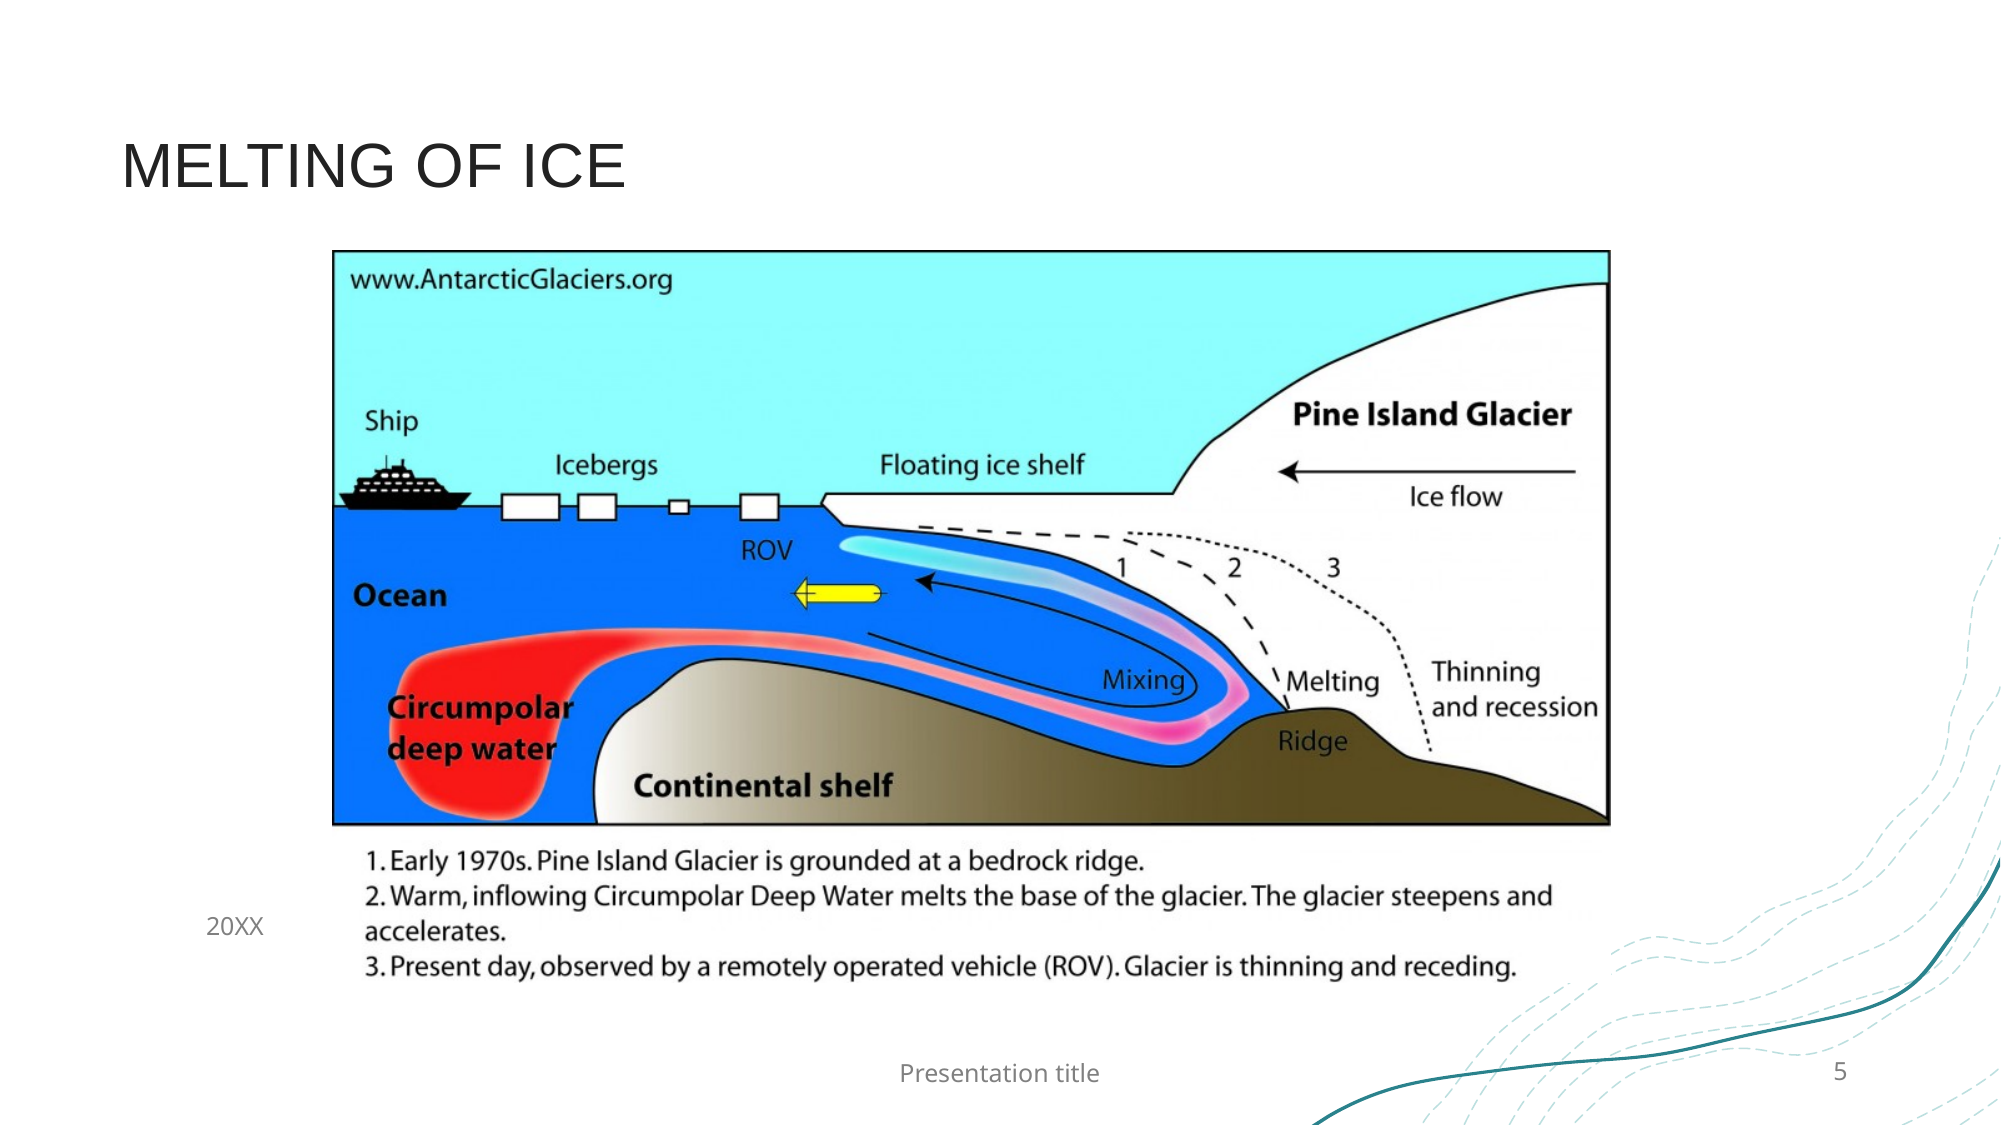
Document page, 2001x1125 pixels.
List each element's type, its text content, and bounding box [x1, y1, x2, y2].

slide_number 5 [1412, 1042, 1863, 1103]
picture [332, 250, 1611, 983]
footer Presentation title [662, 1042, 1338, 1103]
title Melting of ICE [106, 58, 1477, 276]
slide_number 20XX [190, 895, 332, 955]
